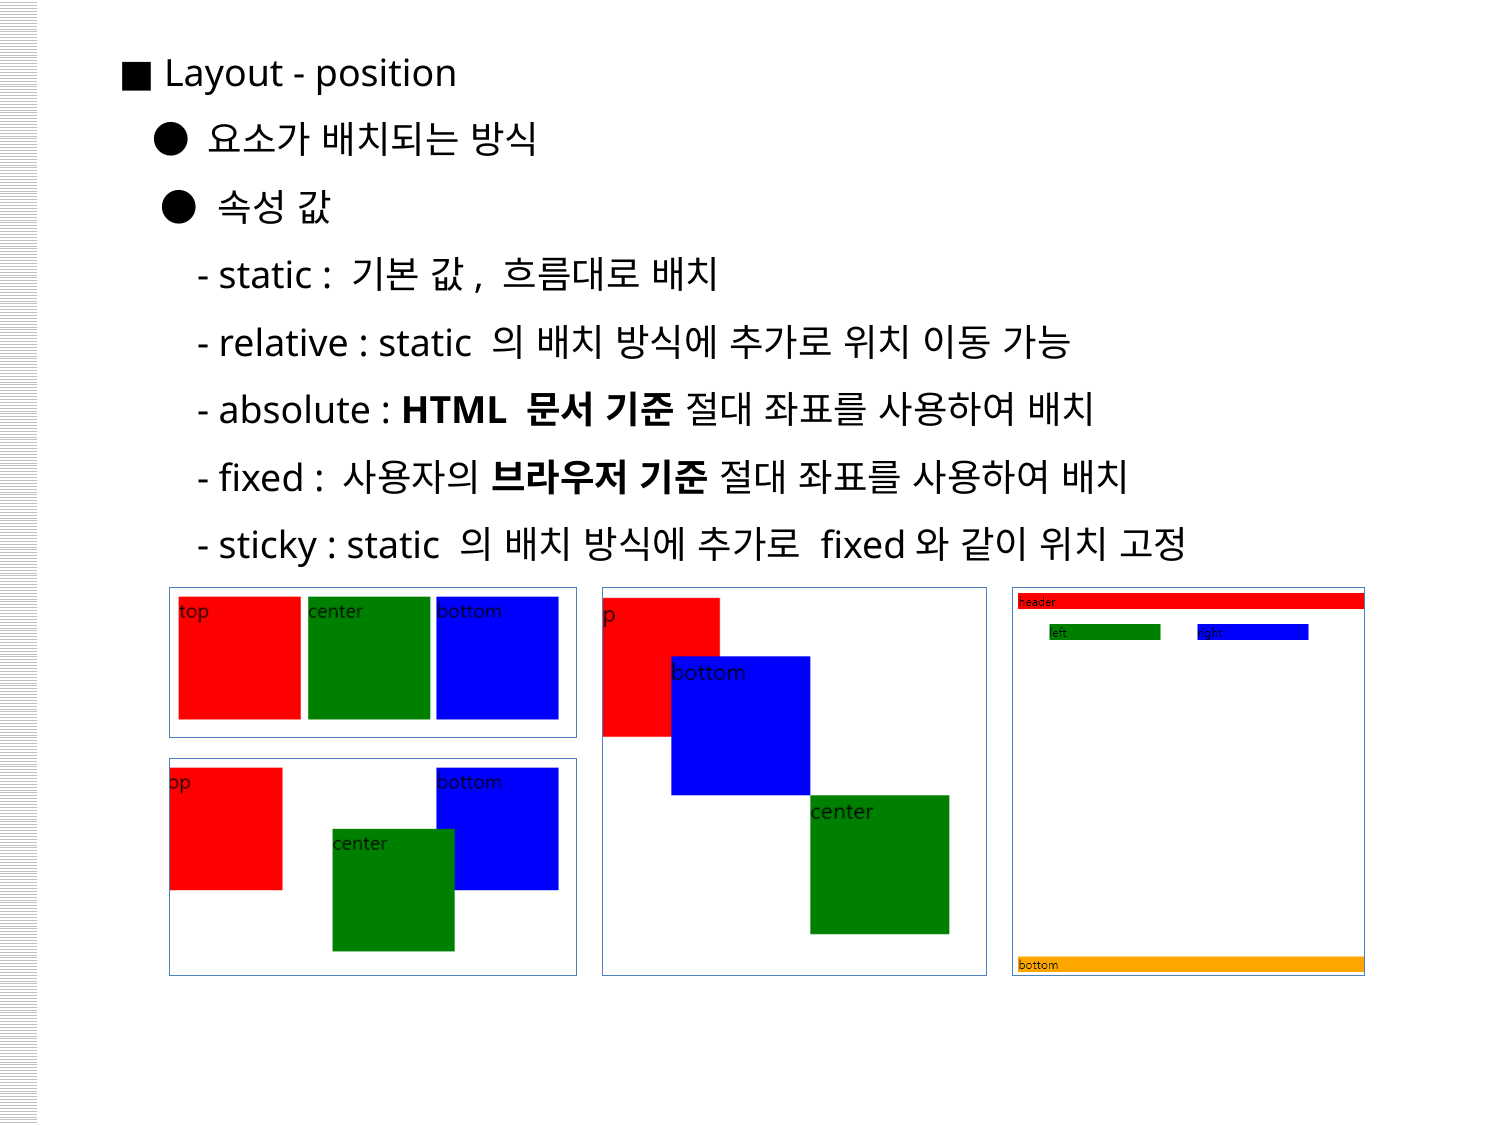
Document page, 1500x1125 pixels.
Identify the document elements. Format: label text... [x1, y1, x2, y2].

picture [1012, 587, 1365, 977]
text_box ■ Layout - position ● 요소가 배치되는 방식 ● 속성 값 - static : 기본 값, 흐름대로 배치 - relative : static 의 배치 방식에 추가로 위치 이동 가능 - absolute : HTML 문서 기준 절대 좌표를 사용하여 배치 - fixed : 사용자의 브라우저 기준 절대 좌표를 사용하여 배치 - sticky : static 의 배치 방식에 추가로 fixed와 같이 위치 고정 [104, 19, 1204, 574]
picture [169, 587, 577, 739]
picture [602, 587, 987, 976]
picture [169, 758, 577, 976]
